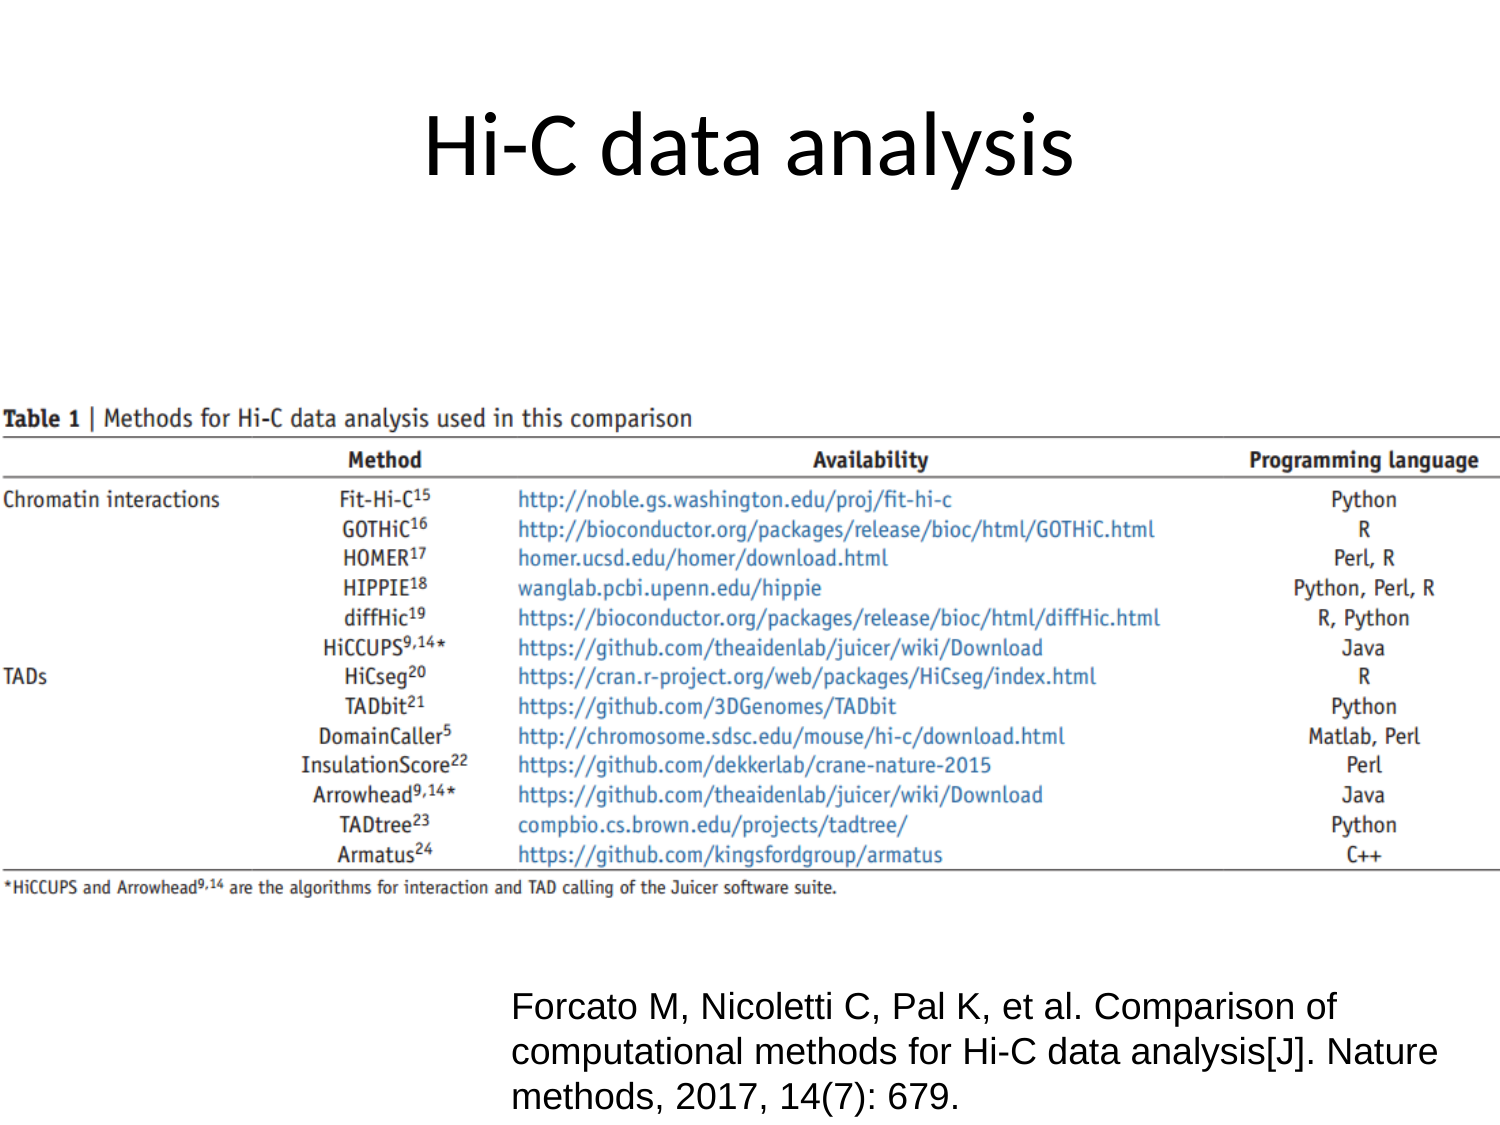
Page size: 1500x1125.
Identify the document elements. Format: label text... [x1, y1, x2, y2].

title Hi-C data analysis [74, 44, 1426, 233]
picture [0, 396, 1500, 907]
text_box Forcato M, Nicoletti C, Pal K, et al. Comparison of computational methods for Hi-C data analysis[J]. Nature methods, 2017, 14(7): 679. [496, 975, 1500, 1125]
